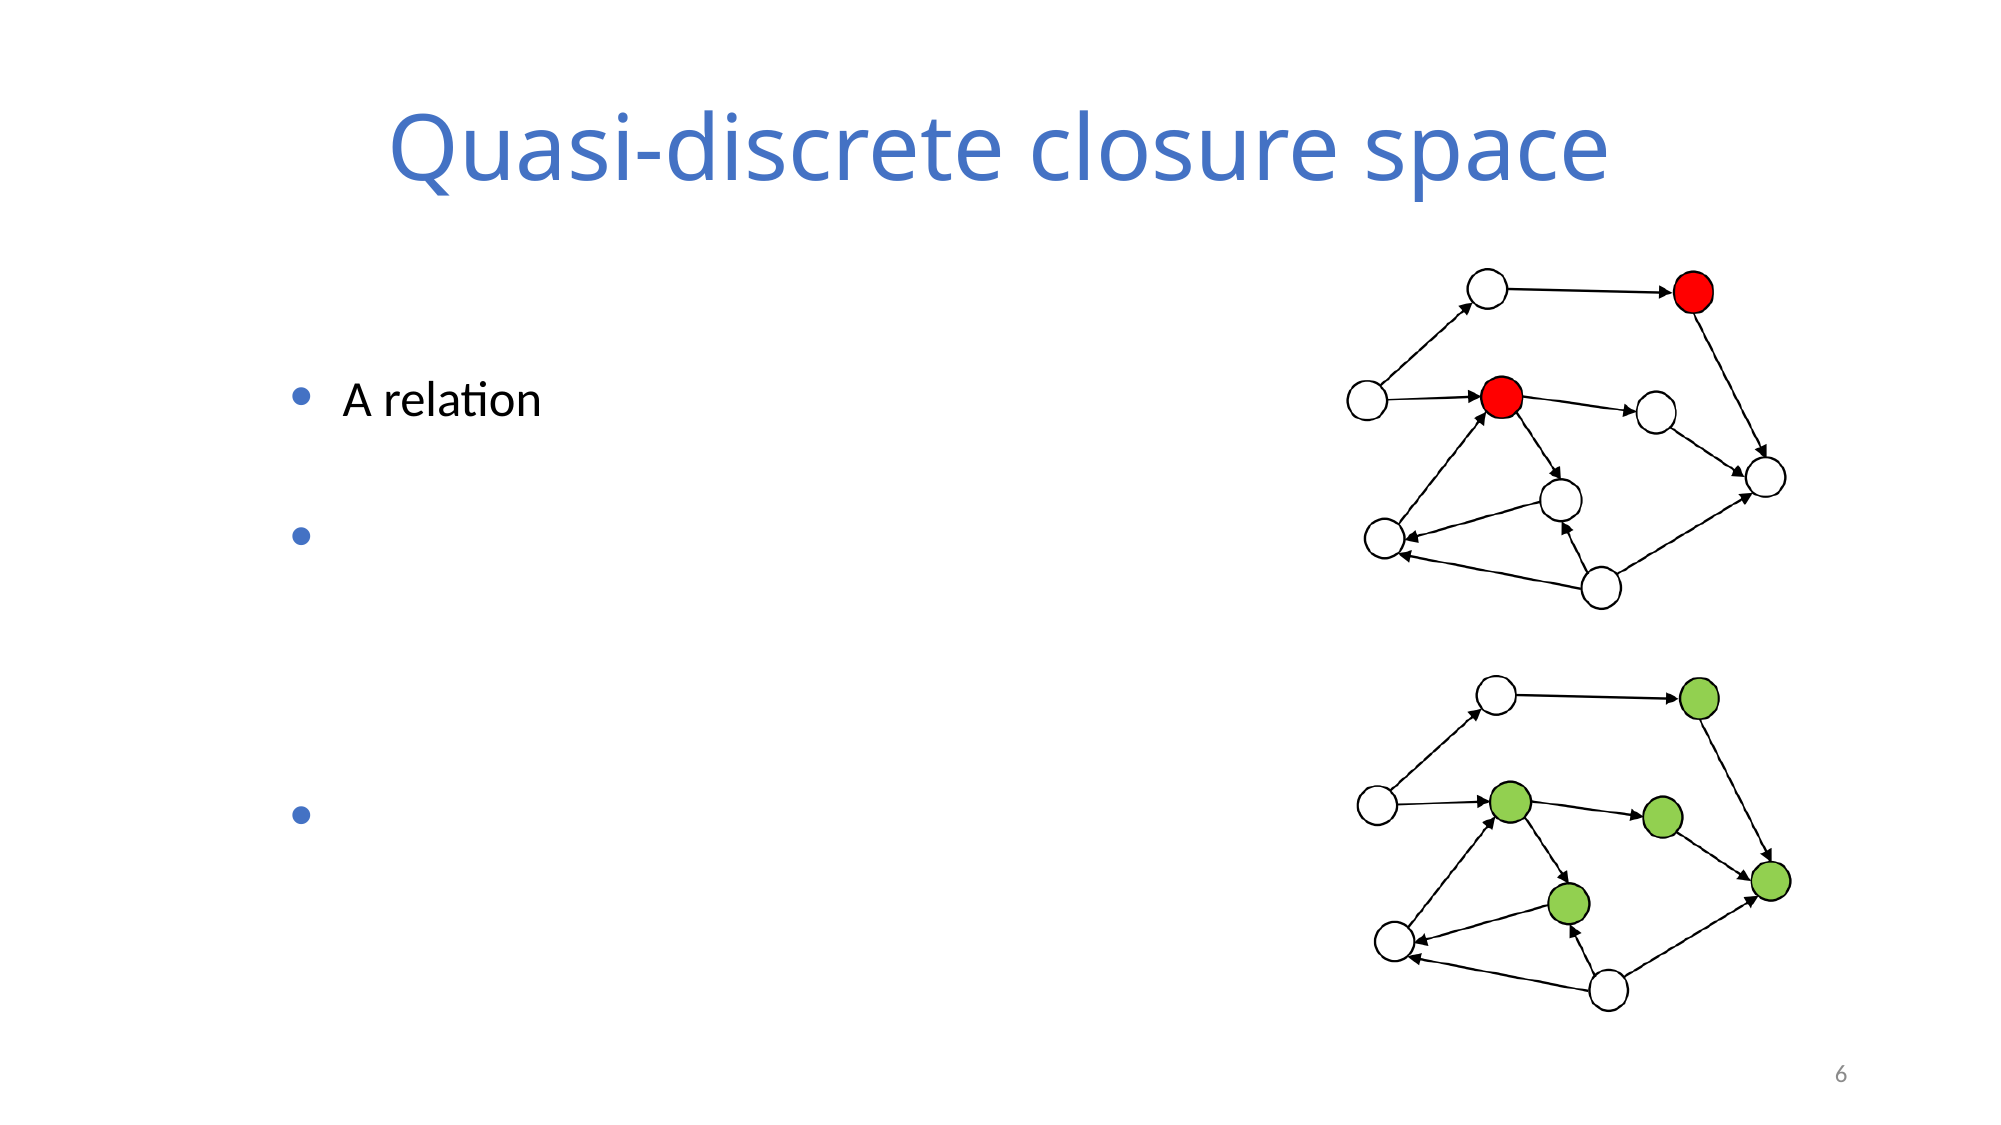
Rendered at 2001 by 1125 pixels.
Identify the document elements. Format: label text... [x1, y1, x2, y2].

slide_number 6 [1412, 1042, 1863, 1103]
picture [1285, 227, 1856, 1047]
title Quasi-discrete closure space [137, 41, 1863, 260]
